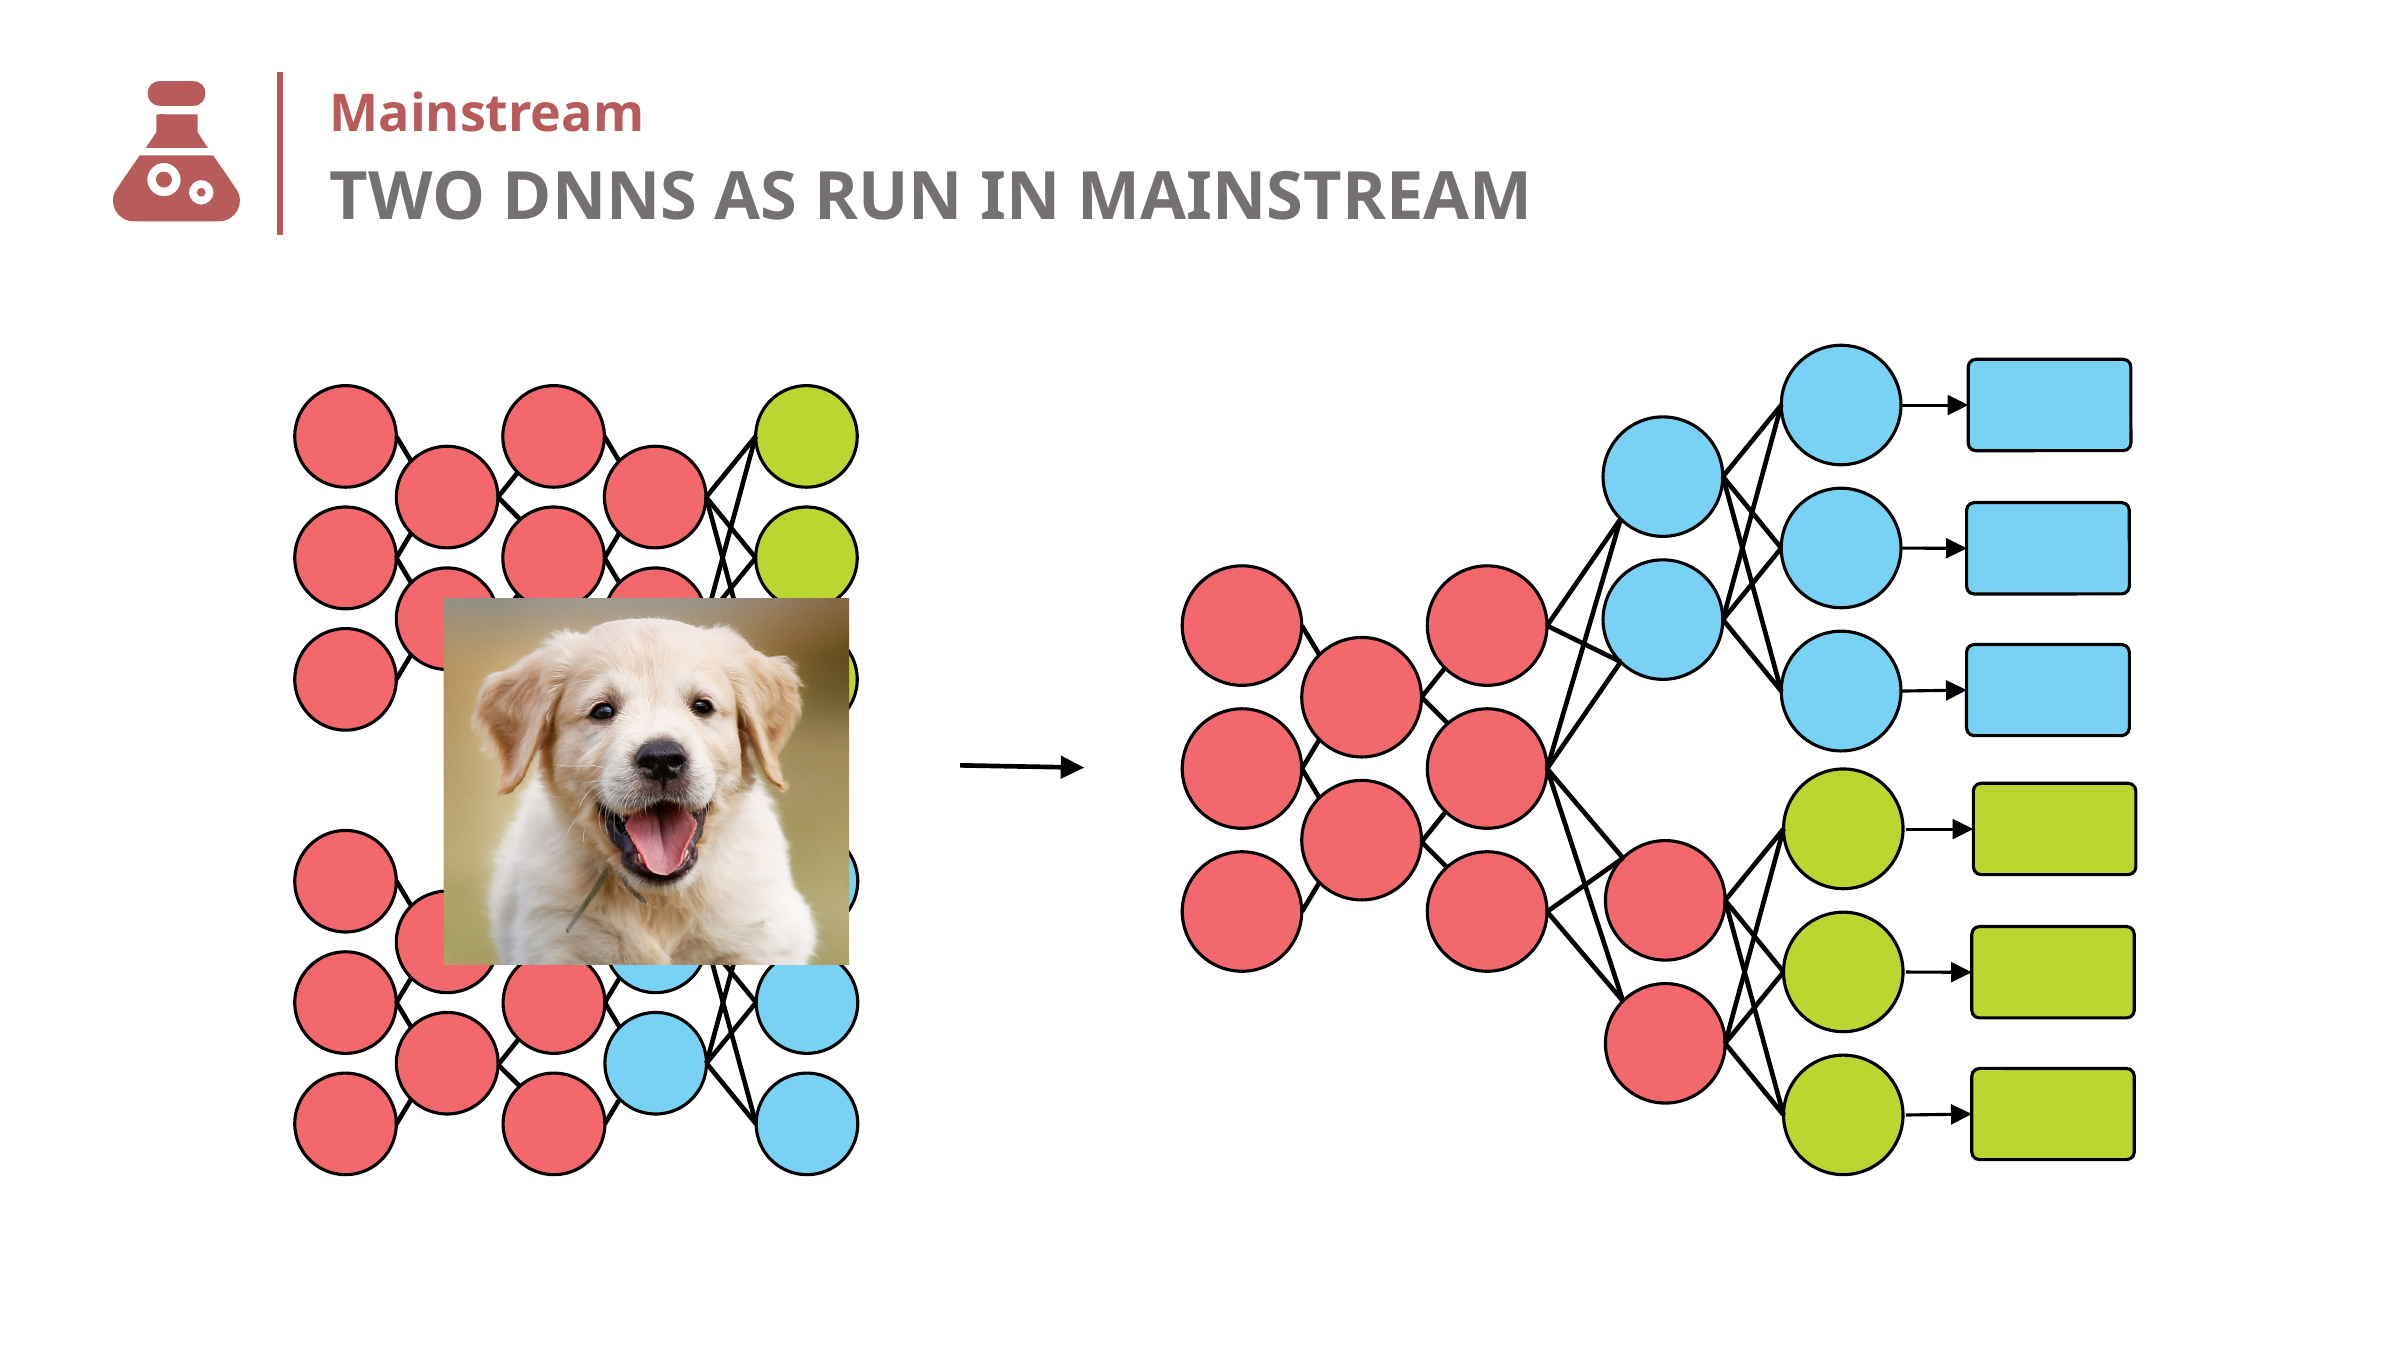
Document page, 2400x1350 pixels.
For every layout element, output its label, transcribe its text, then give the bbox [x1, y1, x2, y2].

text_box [1182, 345, 2136, 1175]
list TWO DNNS AS RUN IN MAINSTREAM [314, 154, 2385, 236]
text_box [294, 385, 858, 1175]
title Mainstream [314, 75, 2385, 154]
picture [443, 598, 850, 965]
